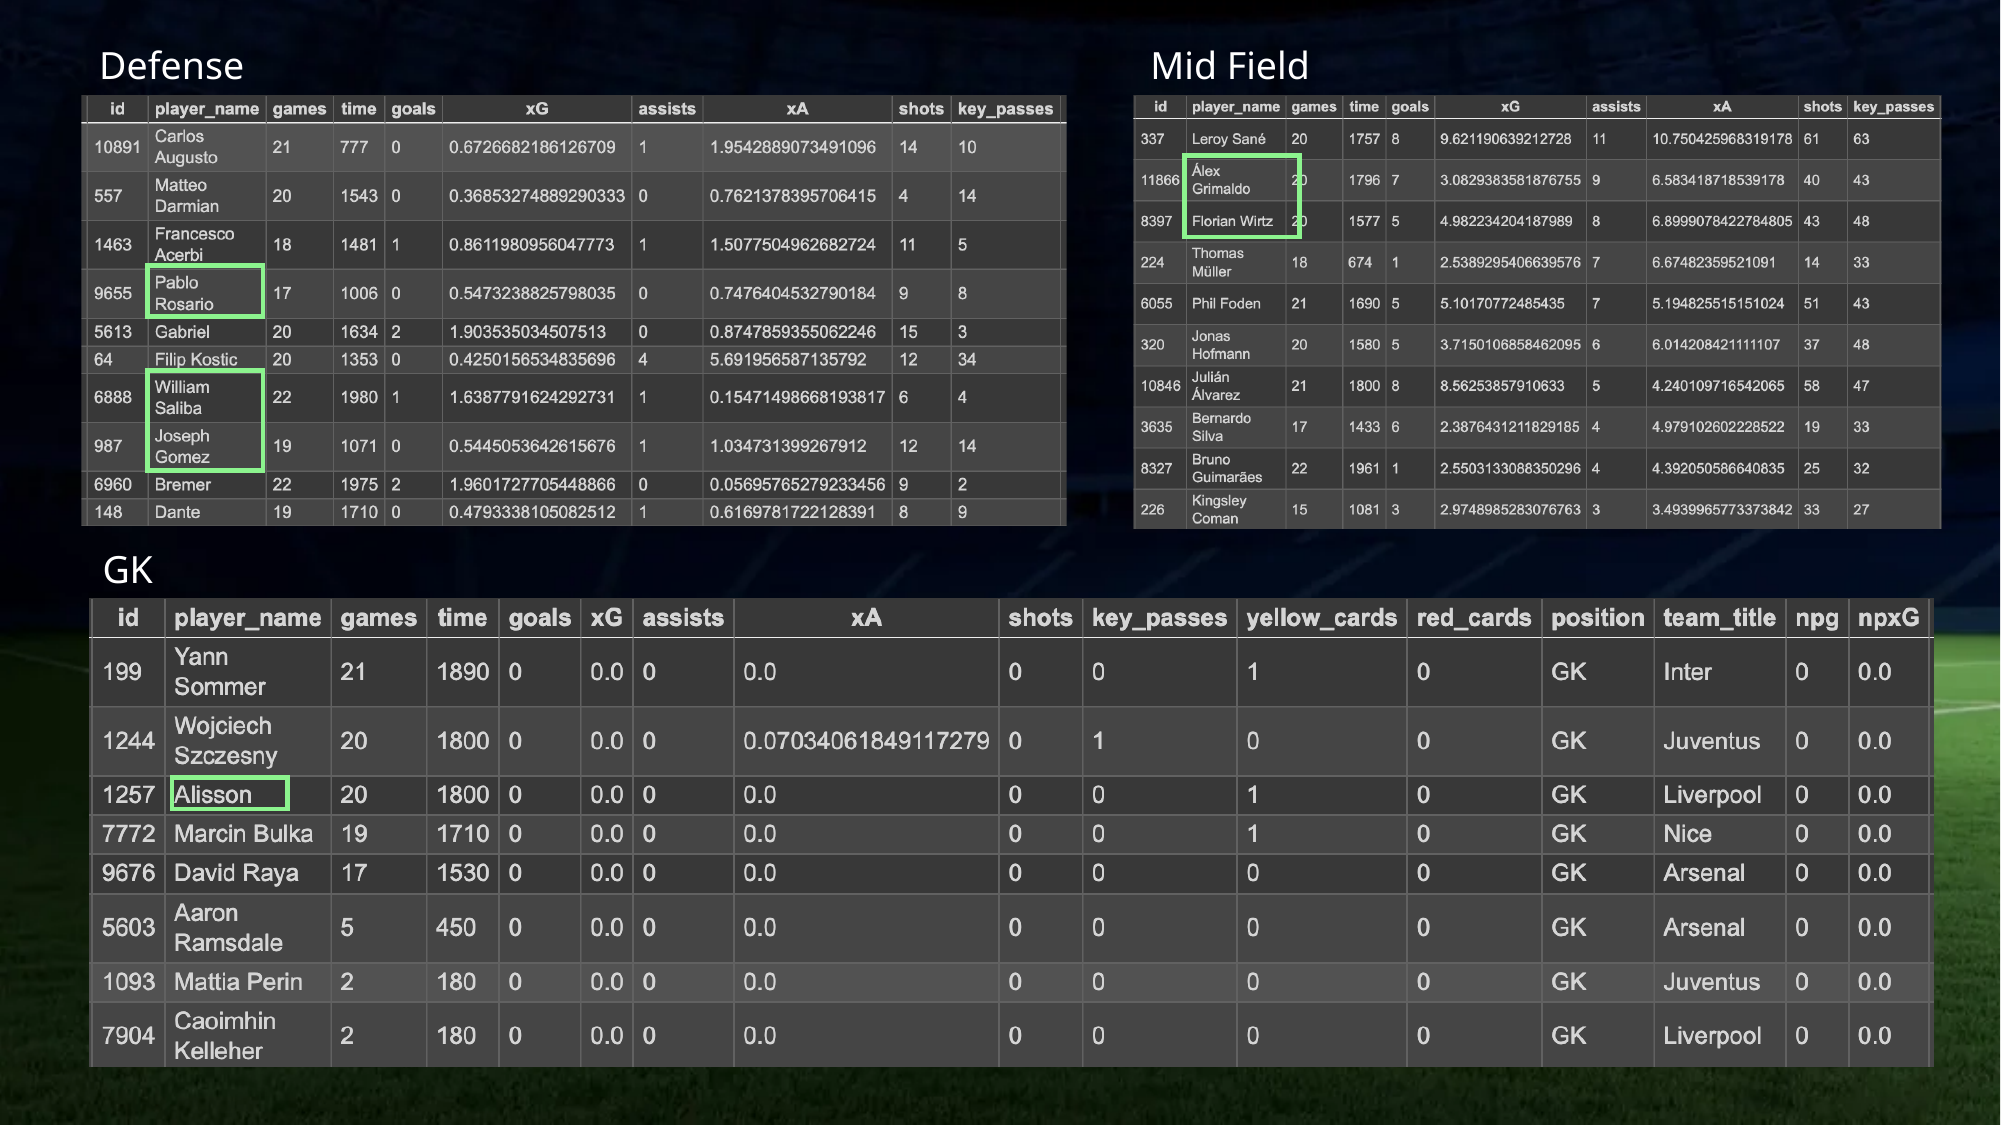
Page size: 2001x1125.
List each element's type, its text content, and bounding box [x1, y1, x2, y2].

text_box GK [87, 538, 169, 599]
text_box Mid Field [1135, 34, 1326, 95]
picture [0, 0, 2001, 1125]
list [1133, 95, 1942, 529]
text_box Defense [84, 34, 260, 94]
